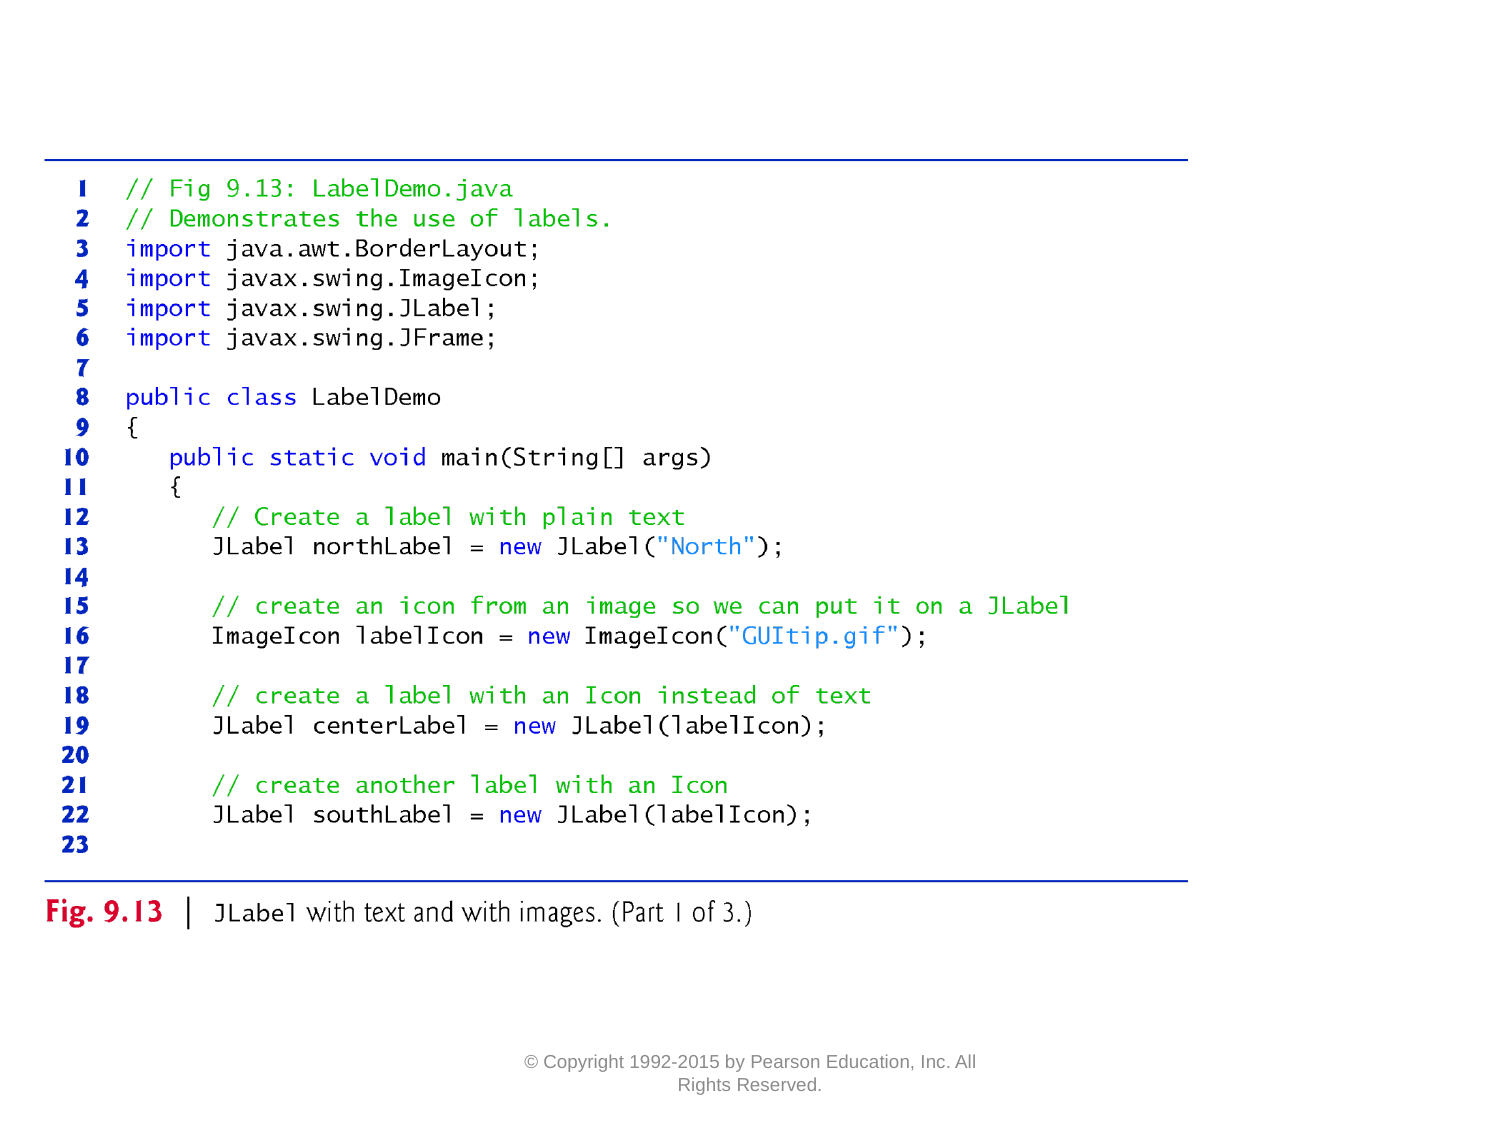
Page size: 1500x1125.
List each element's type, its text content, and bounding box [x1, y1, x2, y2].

footer © Copyright 1992-2015 by Pearson Education, Inc. All Rights Reserved. [496, 1042, 1004, 1103]
picture [0, 106, 1500, 1018]
